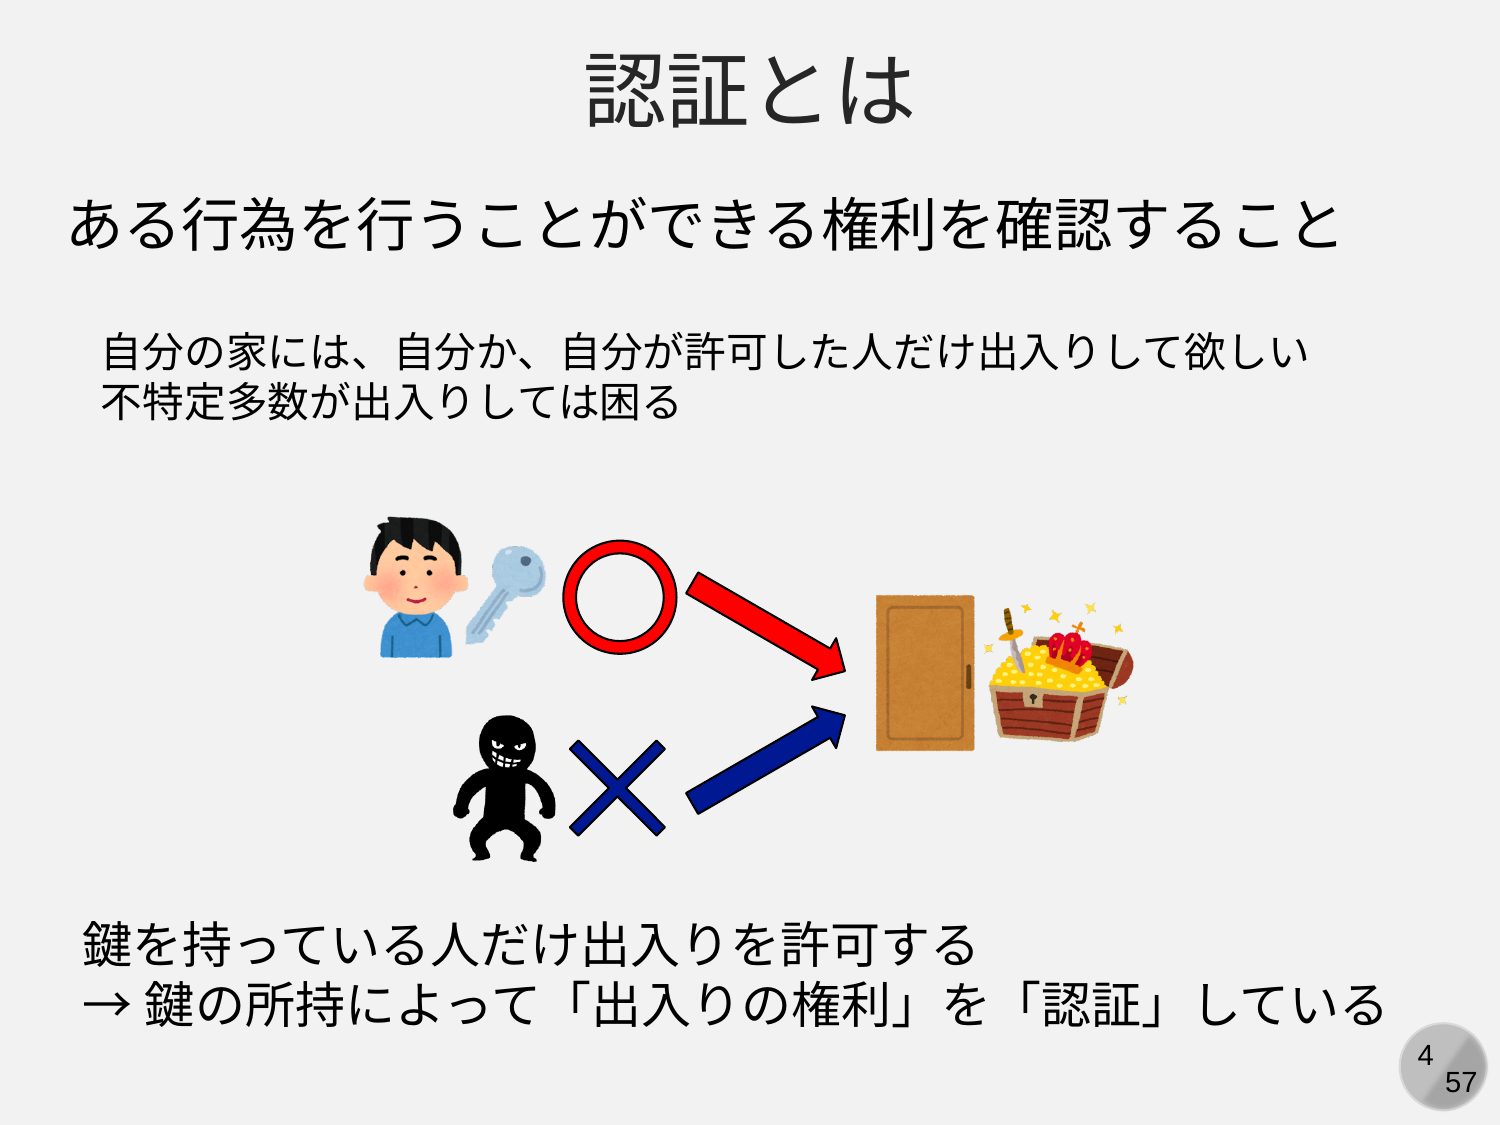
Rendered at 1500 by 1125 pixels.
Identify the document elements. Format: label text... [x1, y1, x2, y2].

text_box [562, 539, 678, 655]
text_box ある行為を行うことができる権利を確認すること [50, 181, 1361, 266]
text_box [571, 739, 666, 837]
picture [438, 709, 571, 867]
picture [361, 512, 560, 661]
text_box [685, 571, 846, 681]
picture [868, 586, 1136, 759]
text_box 自分の家には、自分か、自分が許可した人だけ出入りして欲しい 不特定多数が出入りしては困る [86, 318, 1325, 434]
text_box 鍵を持っている人だけ出入りを許可する →鍵の所持によって「出入りの権利」を「認証」している [68, 906, 1405, 1042]
text_box [685, 705, 846, 815]
list 認証とは [0, 31, 1500, 155]
